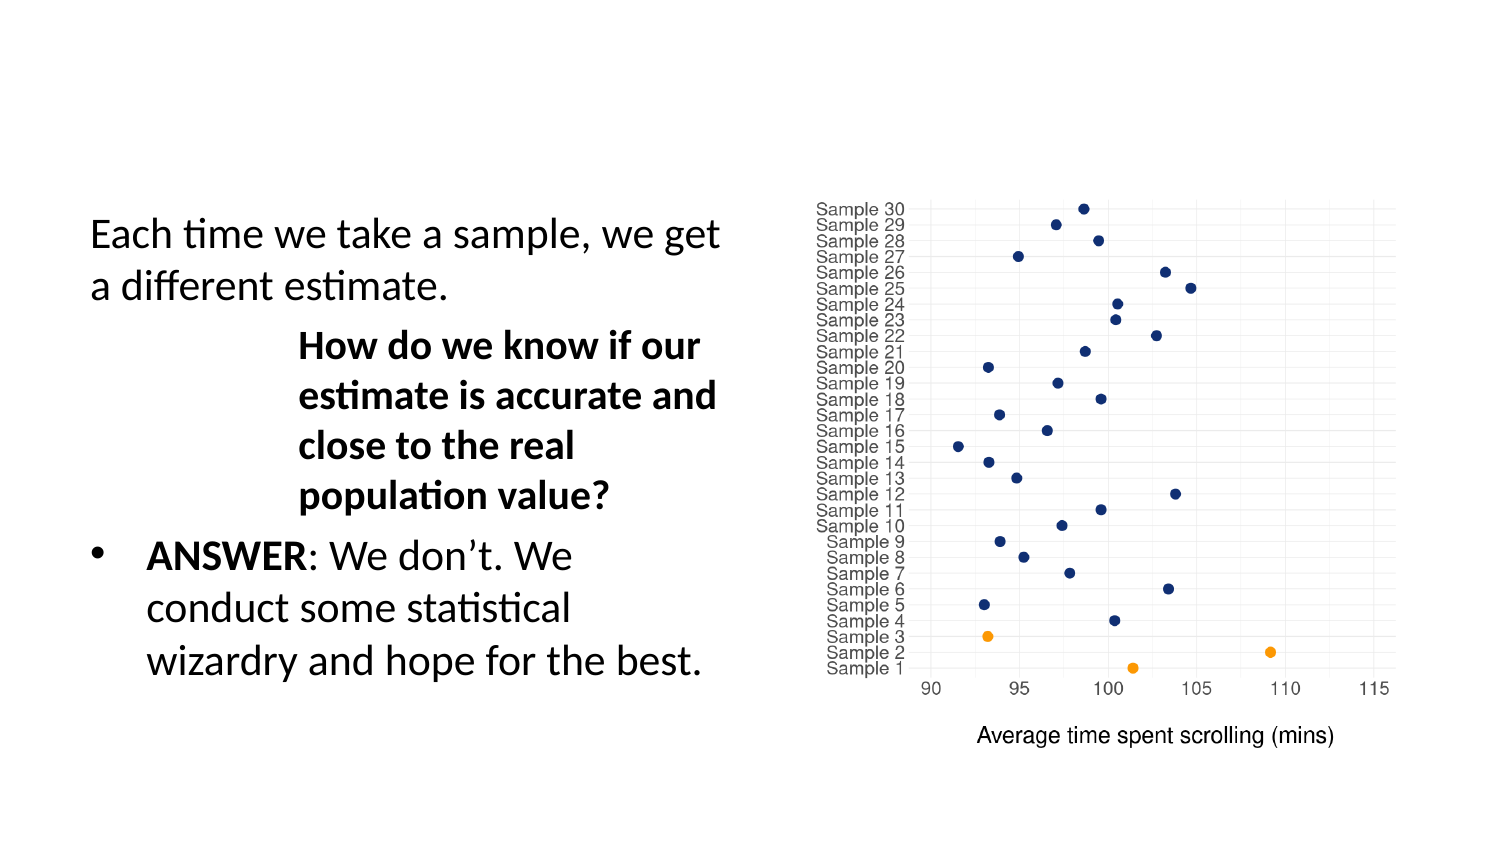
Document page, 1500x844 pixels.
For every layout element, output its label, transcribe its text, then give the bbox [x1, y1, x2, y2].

picture [787, 195, 1401, 753]
list Each time we take a sample, we get a different estimate. How do we know if our estimate is accurate and close to the real population value? ANSWER: We don’t. We conduct some statistical wizardry and hope for the best. [75, 196, 738, 754]
